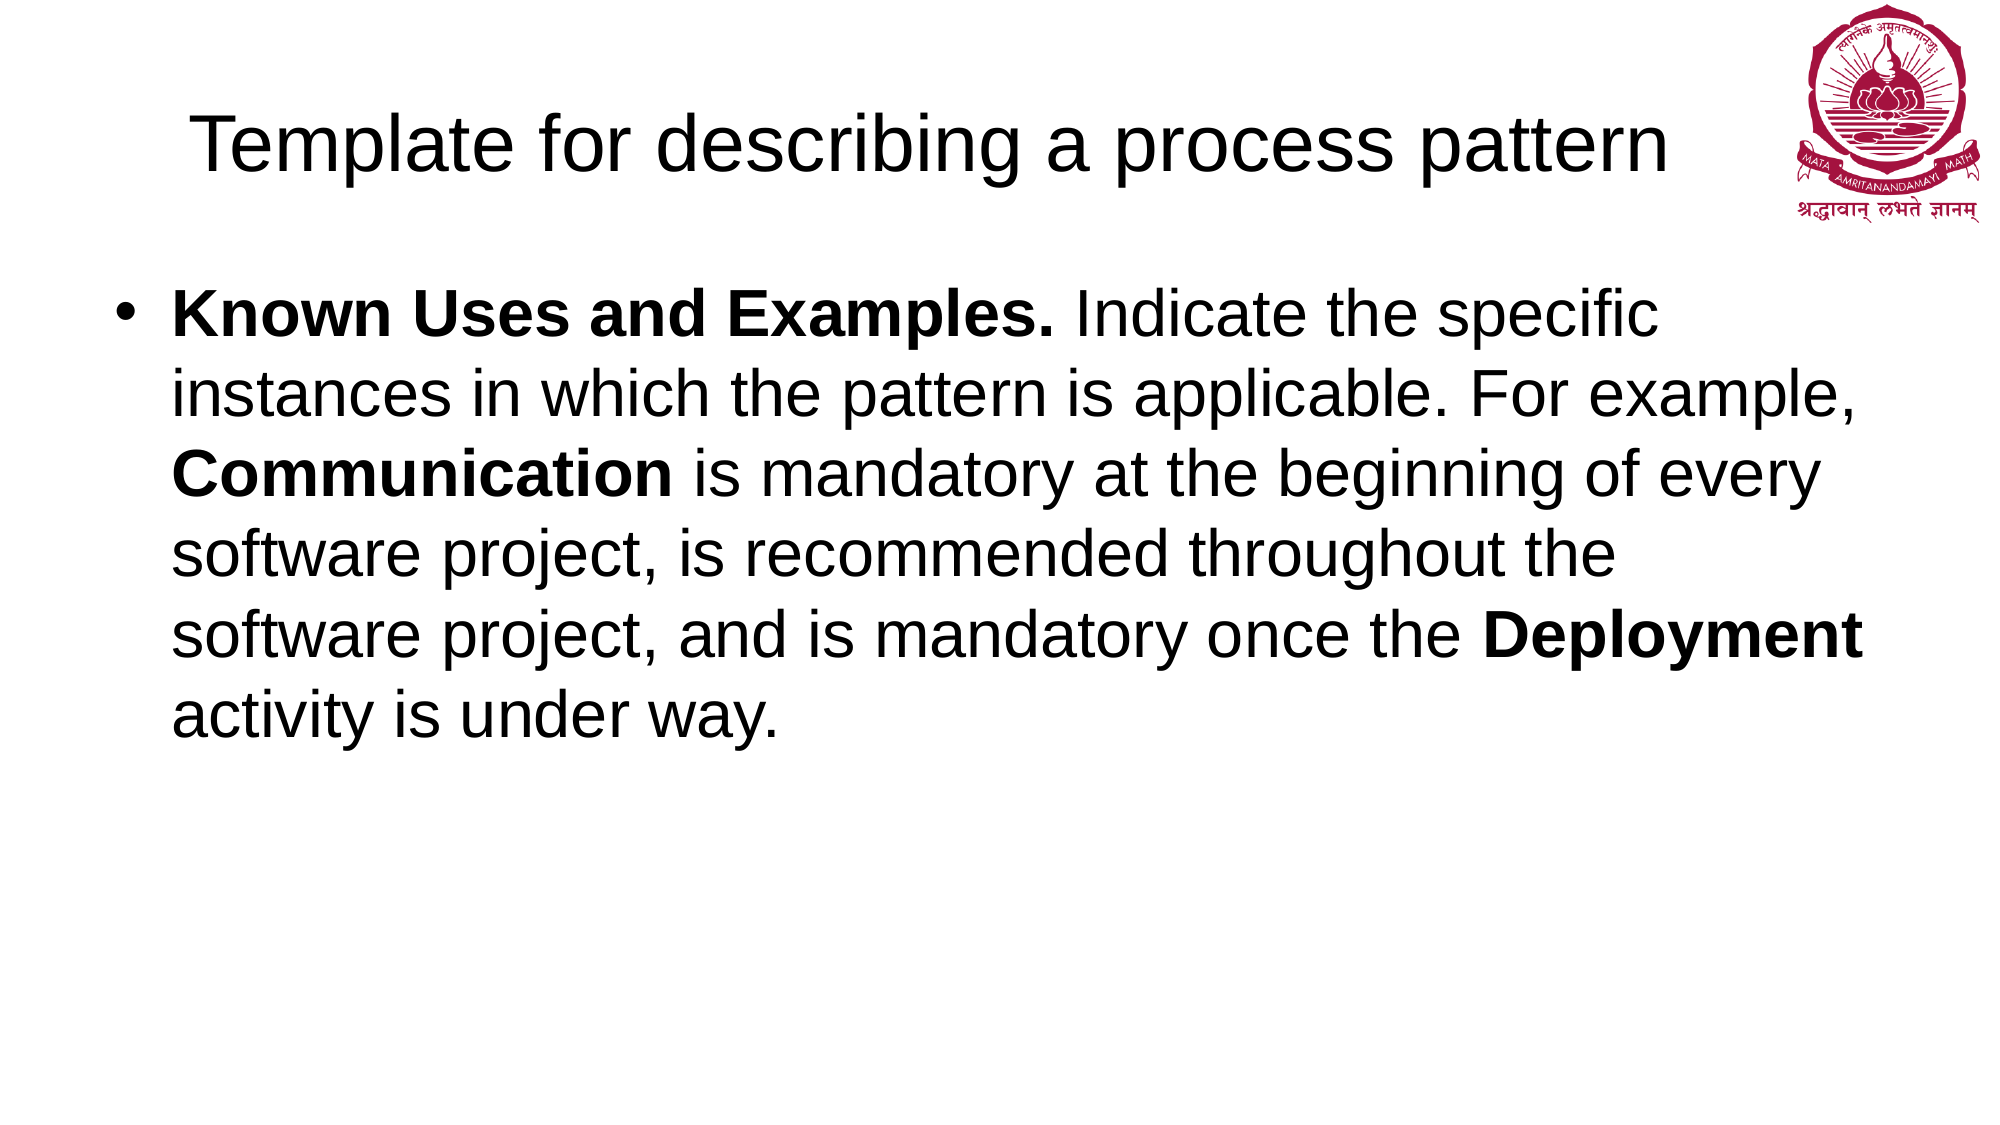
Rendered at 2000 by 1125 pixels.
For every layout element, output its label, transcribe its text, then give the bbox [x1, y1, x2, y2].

list Known Uses and Examples. Indicate the specific instances in which the pattern is applicable. For example, Communication is mandatory at the beginning of every software project, is recommended throughout the software project, and is mandatory once the Deployment activity is under way. [99, 262, 1900, 1005]
picture [1776, 1, 2000, 225]
title Template for describing a process pattern [99, 45, 1763, 233]
